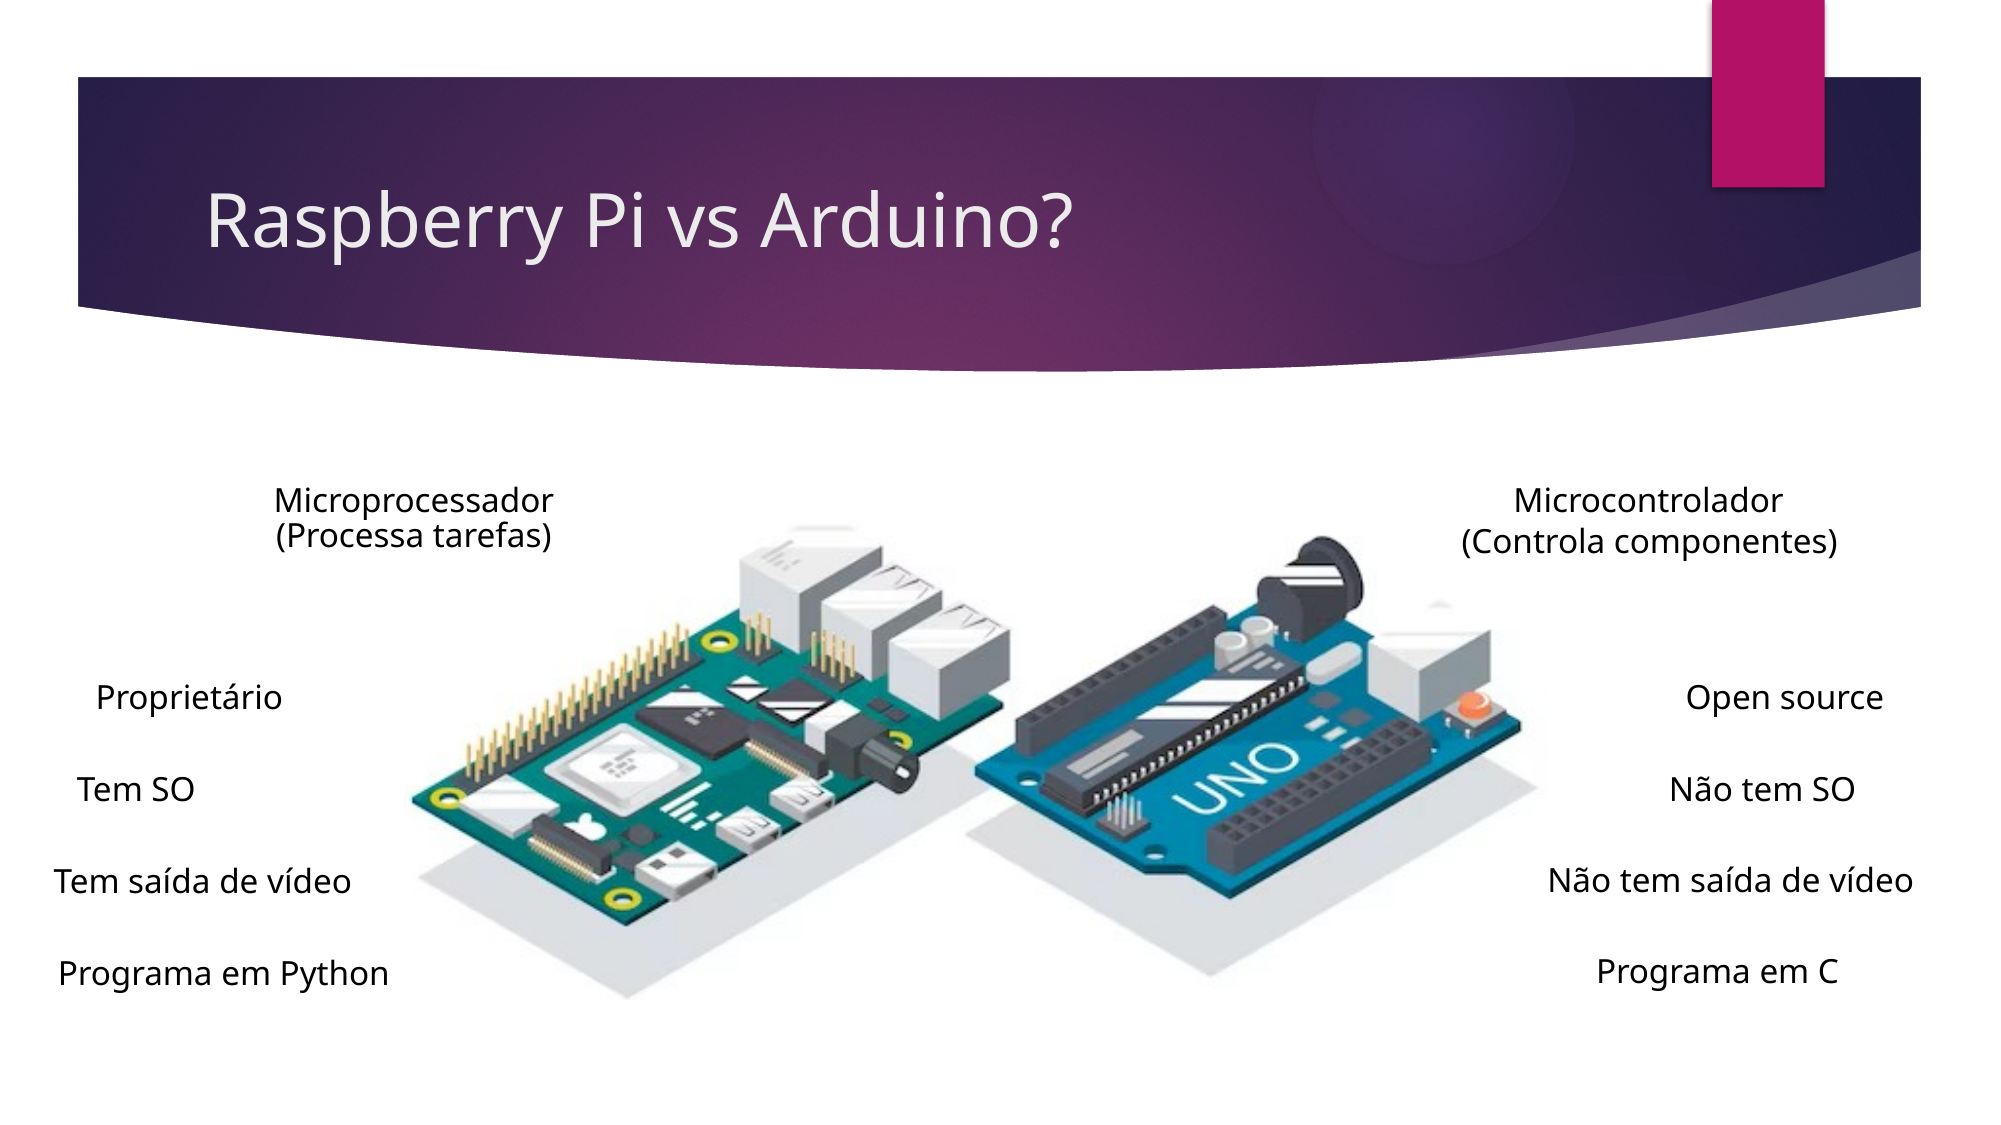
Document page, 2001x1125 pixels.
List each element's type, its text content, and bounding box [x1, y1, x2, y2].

text_box Open source [1583, 668, 1987, 724]
text_box (Controla componentes) [1554, 512, 1888, 568]
text_box Tem saída de vídeo [1, 852, 398, 908]
text_box Proprietário [0, 668, 391, 724]
text_box Tem SO [0, 760, 338, 816]
text_box Programa em Python [12, 944, 398, 1000]
text_box (Processa tarefas) [212, 506, 398, 562]
text_box Não tem SO [1561, 761, 1964, 816]
text_box Microprocessador [212, 472, 616, 506]
text_box Não tem saída de vídeo [1554, 852, 1964, 907]
picture [403, 499, 1549, 1001]
title Raspberry Pi vs Arduino? [189, 159, 1627, 276]
text_box Programa em C [1554, 942, 1919, 998]
text_box Microcontrolador [1447, 472, 1850, 512]
